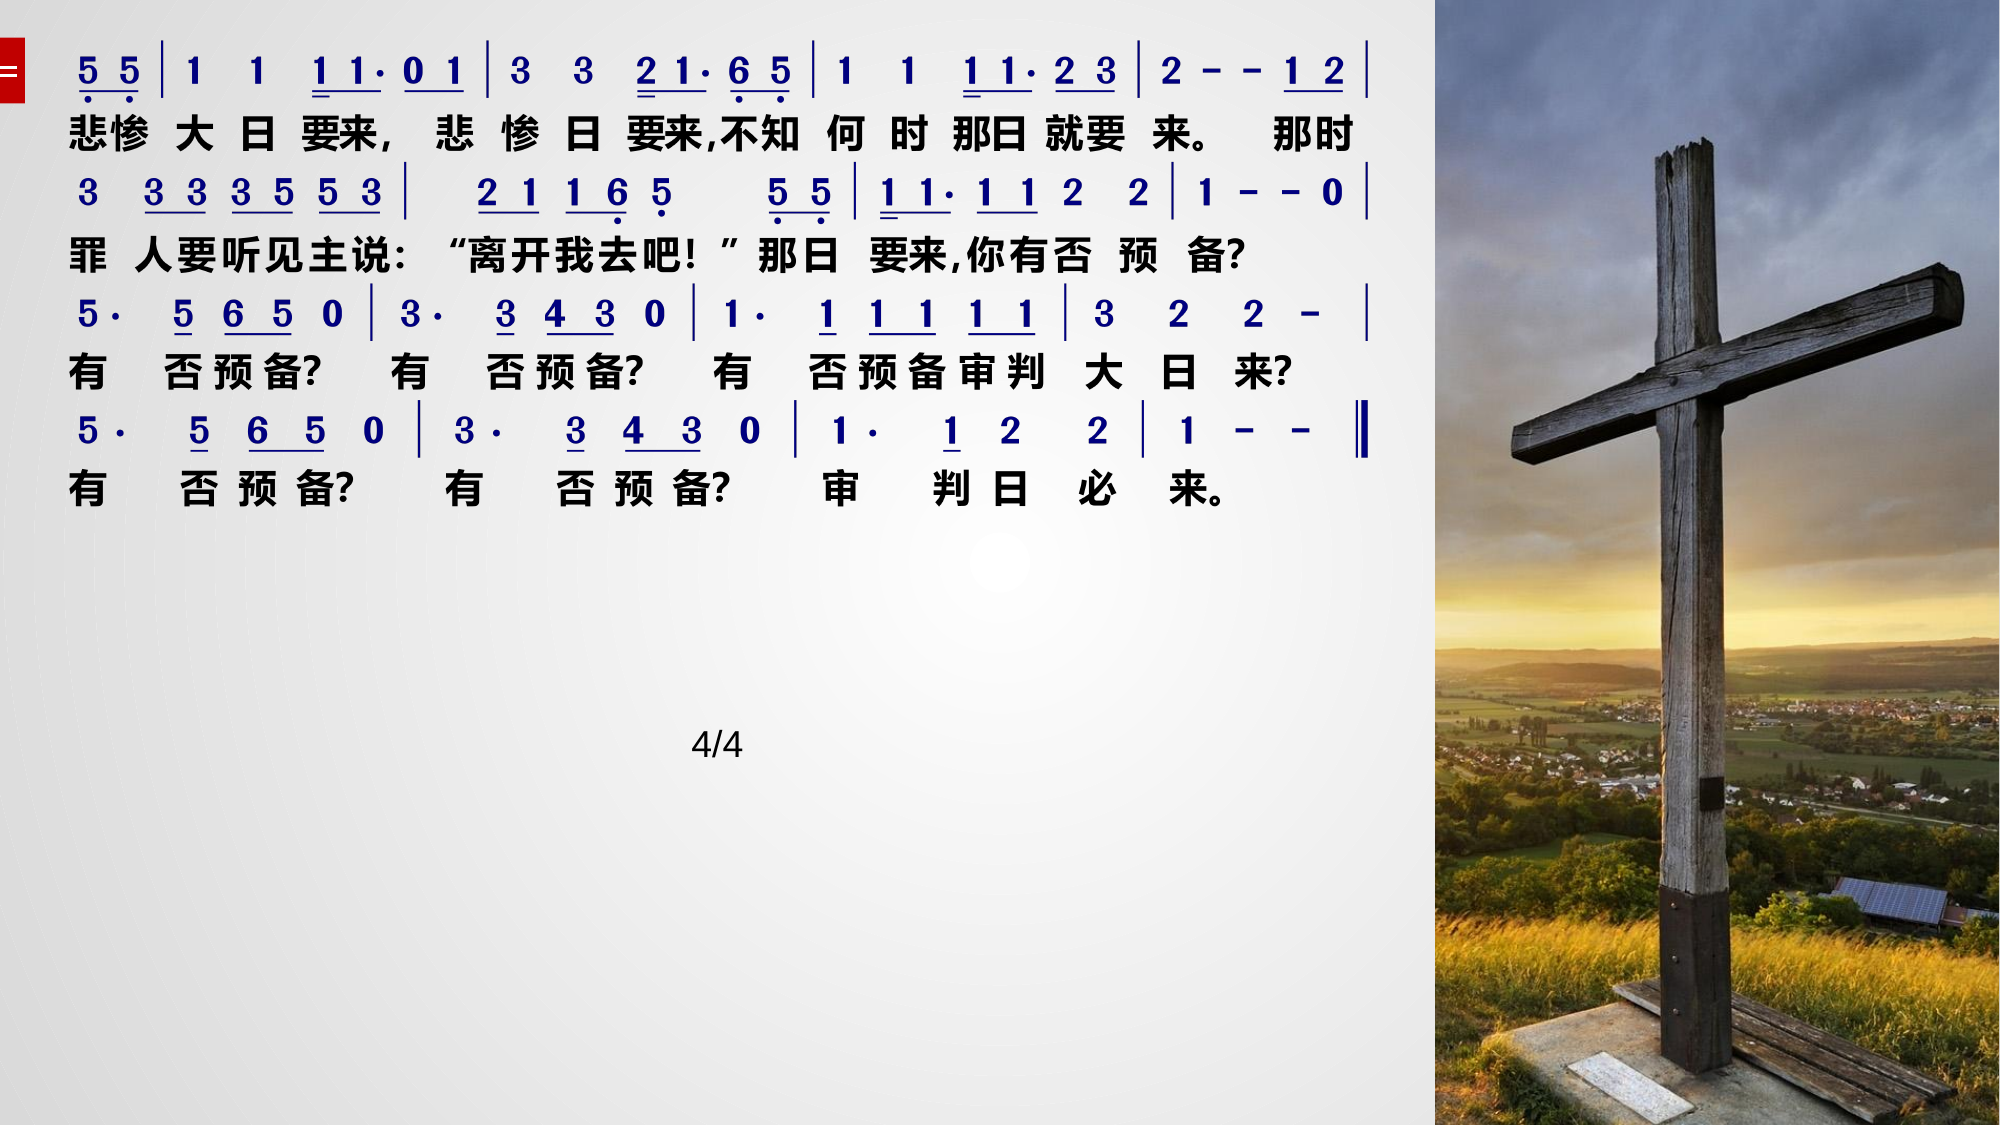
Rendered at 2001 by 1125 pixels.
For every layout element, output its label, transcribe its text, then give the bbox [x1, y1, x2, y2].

picture [0, 0, 2000, 1125]
list 4/4 [0, 718, 1435, 767]
